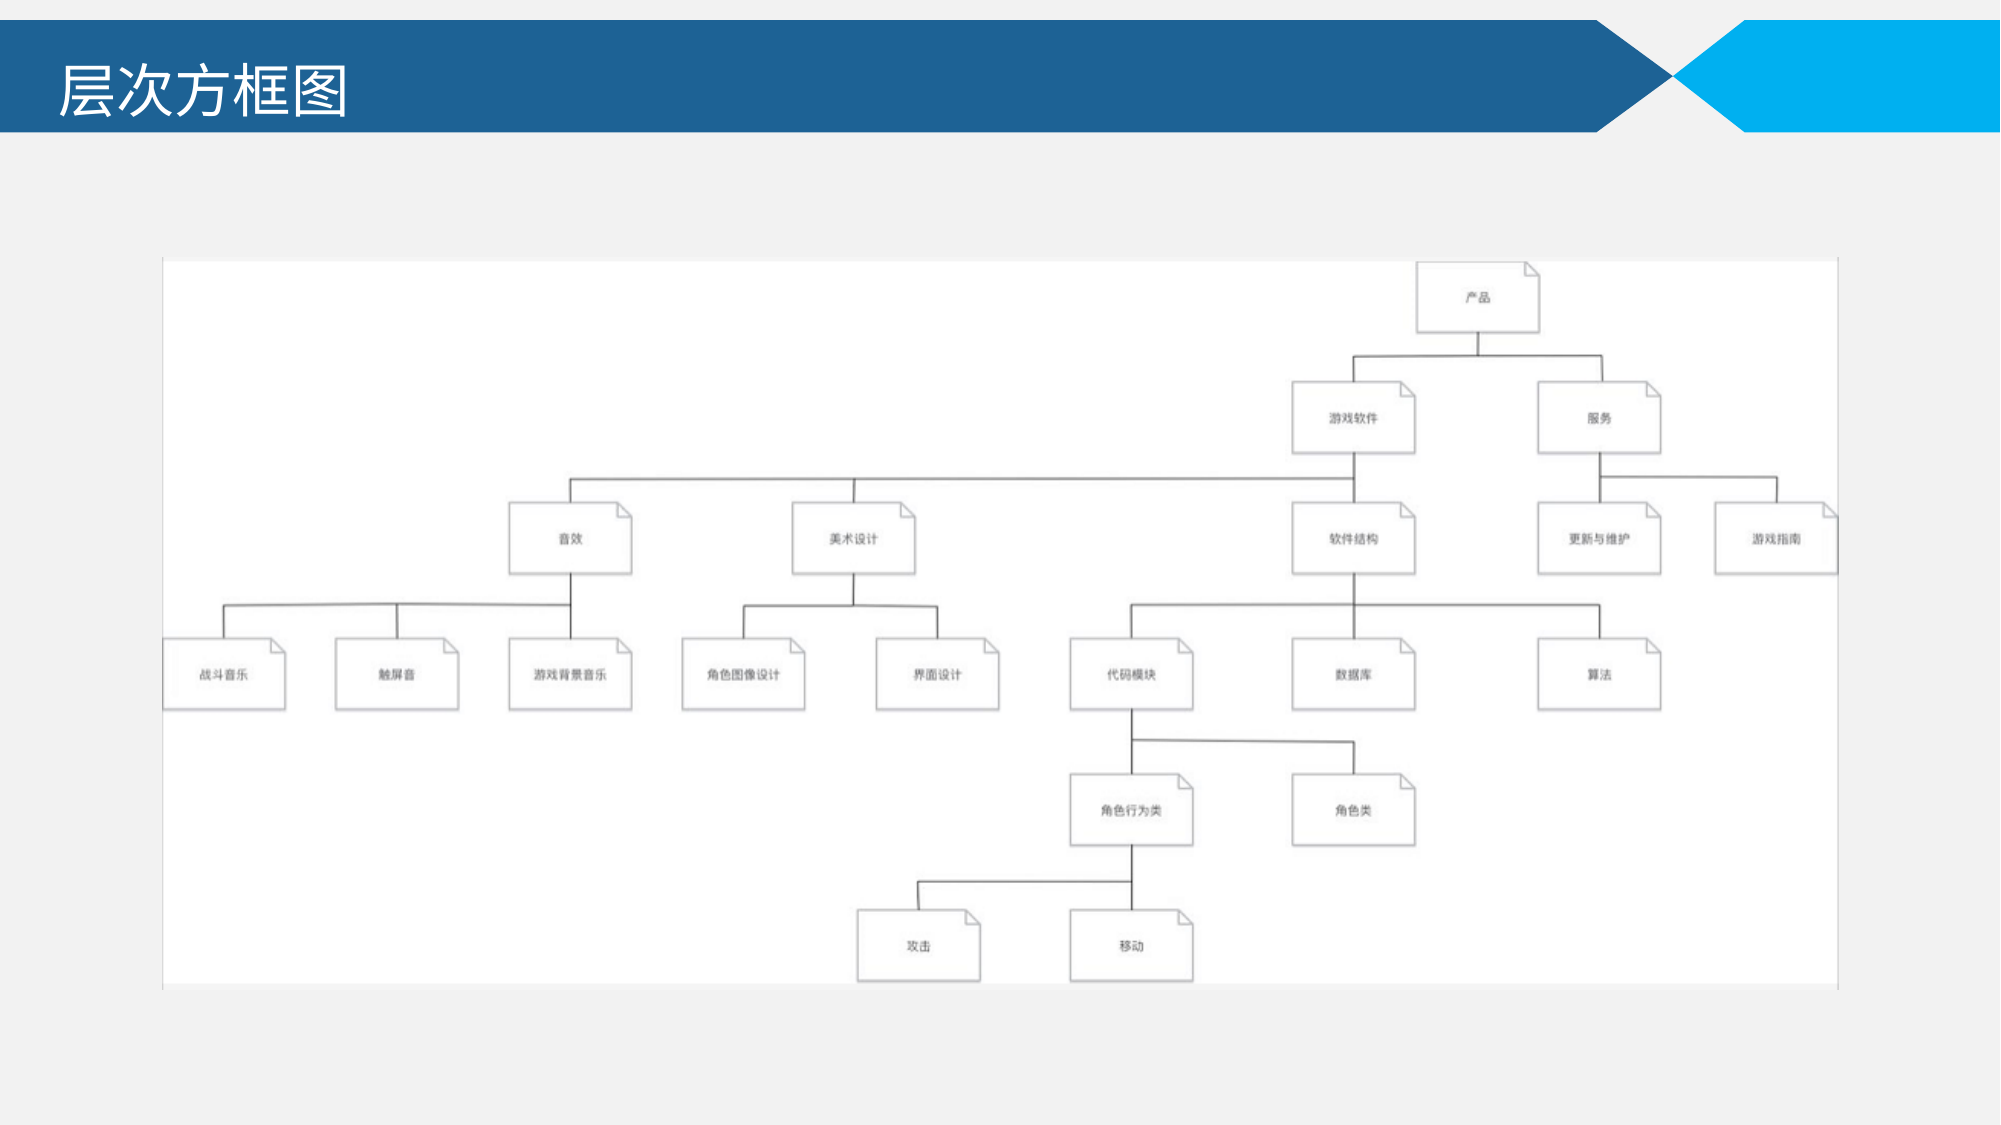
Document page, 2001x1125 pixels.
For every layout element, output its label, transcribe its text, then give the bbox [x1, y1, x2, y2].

text_box 层次方框图 [43, 11, 365, 132]
picture [162, 257, 1839, 990]
text_box [1671, 19, 2000, 134]
text_box [0, 19, 1673, 134]
